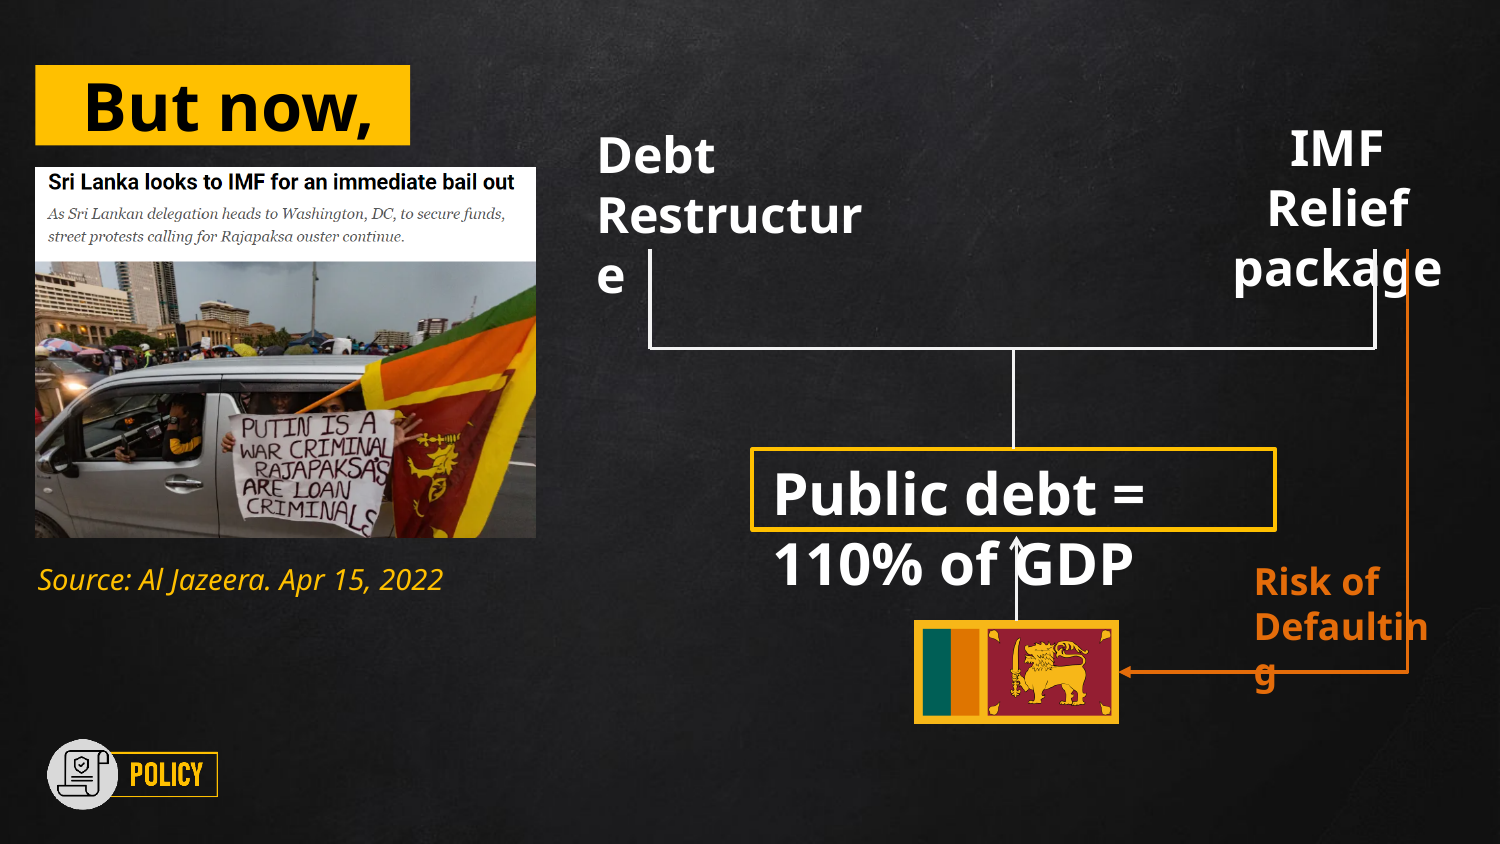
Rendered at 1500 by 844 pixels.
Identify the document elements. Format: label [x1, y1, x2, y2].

text_box [22, 57, 586, 605]
text_box [581, 109, 1500, 724]
picture [0, 0, 1500, 844]
